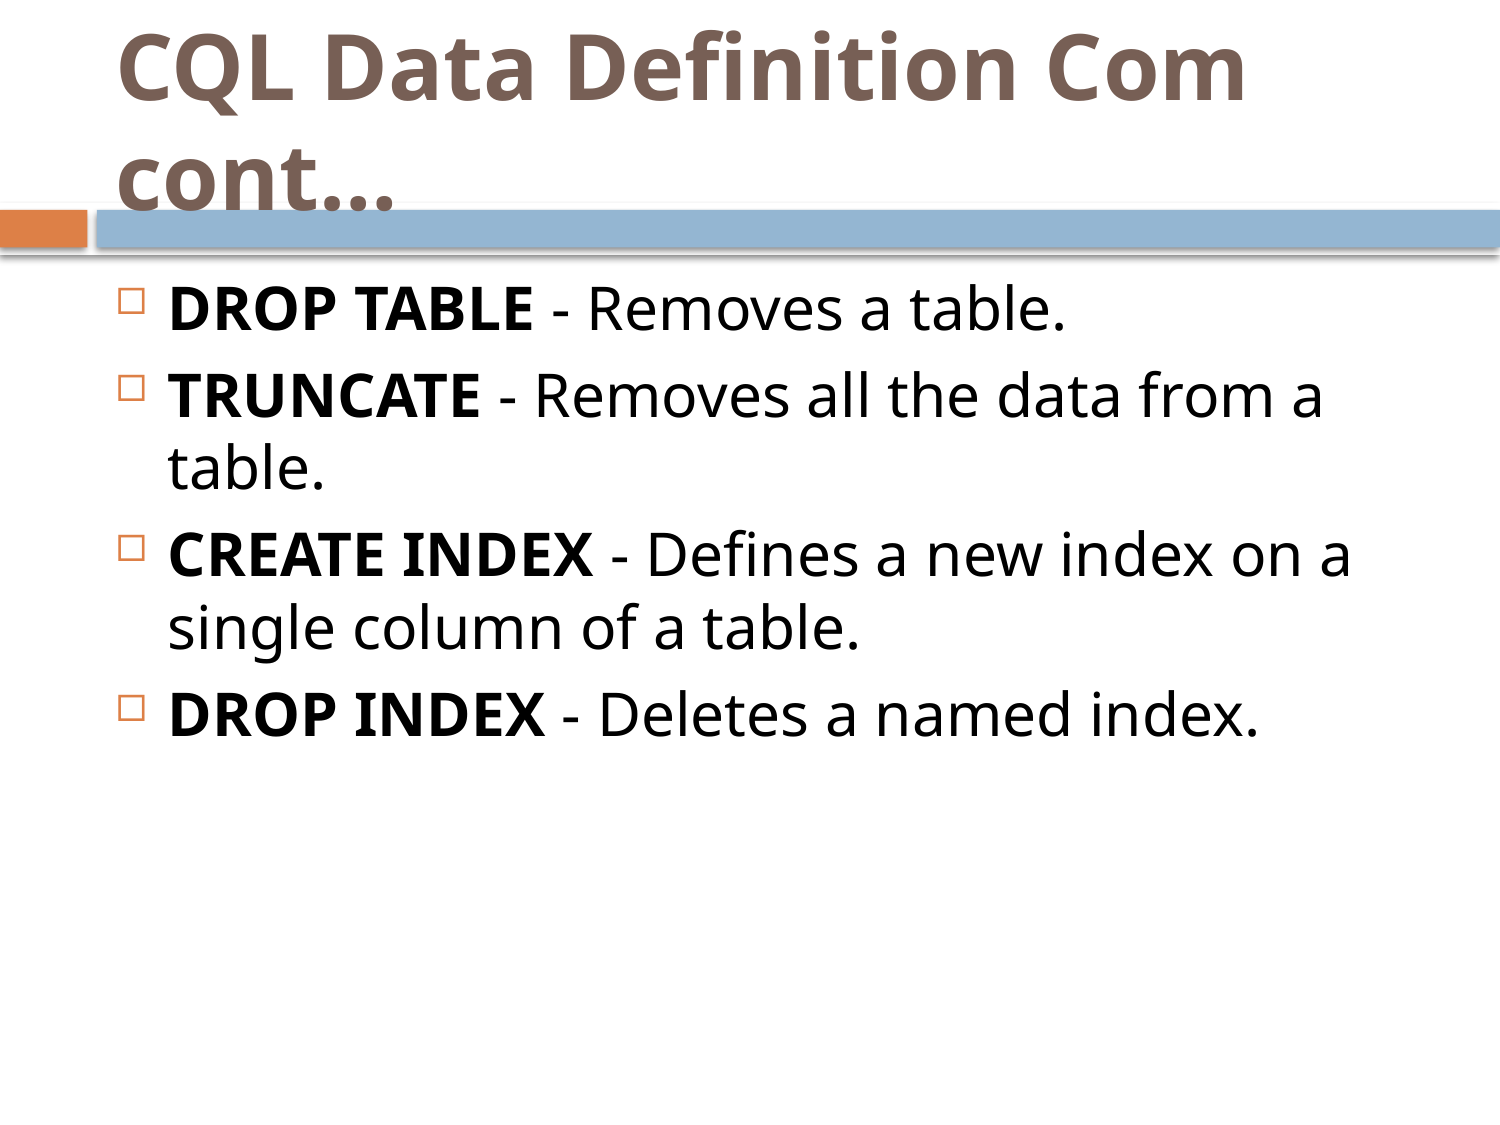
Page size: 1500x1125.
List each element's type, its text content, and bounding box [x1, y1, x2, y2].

list DROP TABLE - Removes a table. TRUNCATE - Removes all the data from a table. CREATE INDEX - Defines a new index on a single column of a table. DROP INDEX - Deletes a named index. [100, 262, 1439, 1001]
title CQL Data Definition Com cont… [100, 37, 1439, 201]
